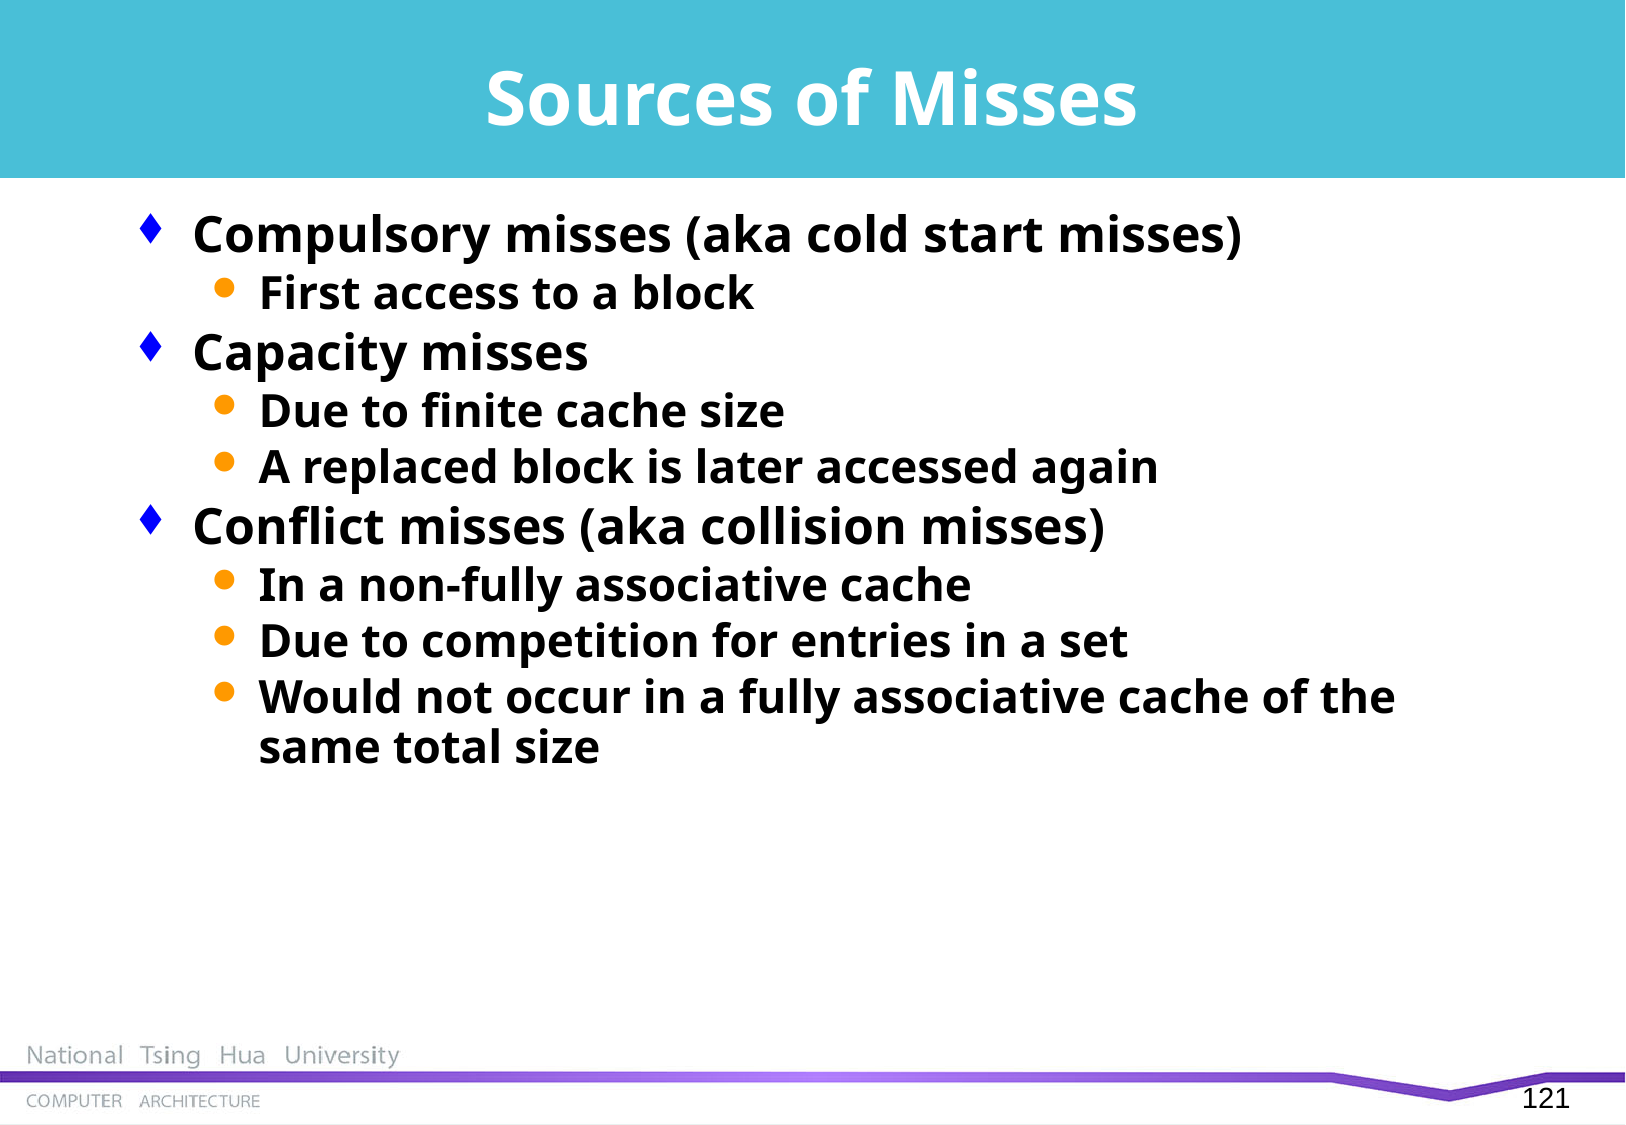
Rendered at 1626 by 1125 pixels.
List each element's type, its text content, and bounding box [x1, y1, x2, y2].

list Compulsory misses (aka cold start misses) First access to a block Capacity misses Due to finite cache size A replaced block is later accessed again Conflict misses (aka collision misses) In a non-fully associative cache Due to competition for entries in a set Would not occur in a fully associative cache of the same total size [121, 201, 1504, 1036]
slide_number 120 [1247, 1059, 1586, 1125]
title Sources of Misses [121, 27, 1504, 177]
picture [0, 0, 1626, 1125]
